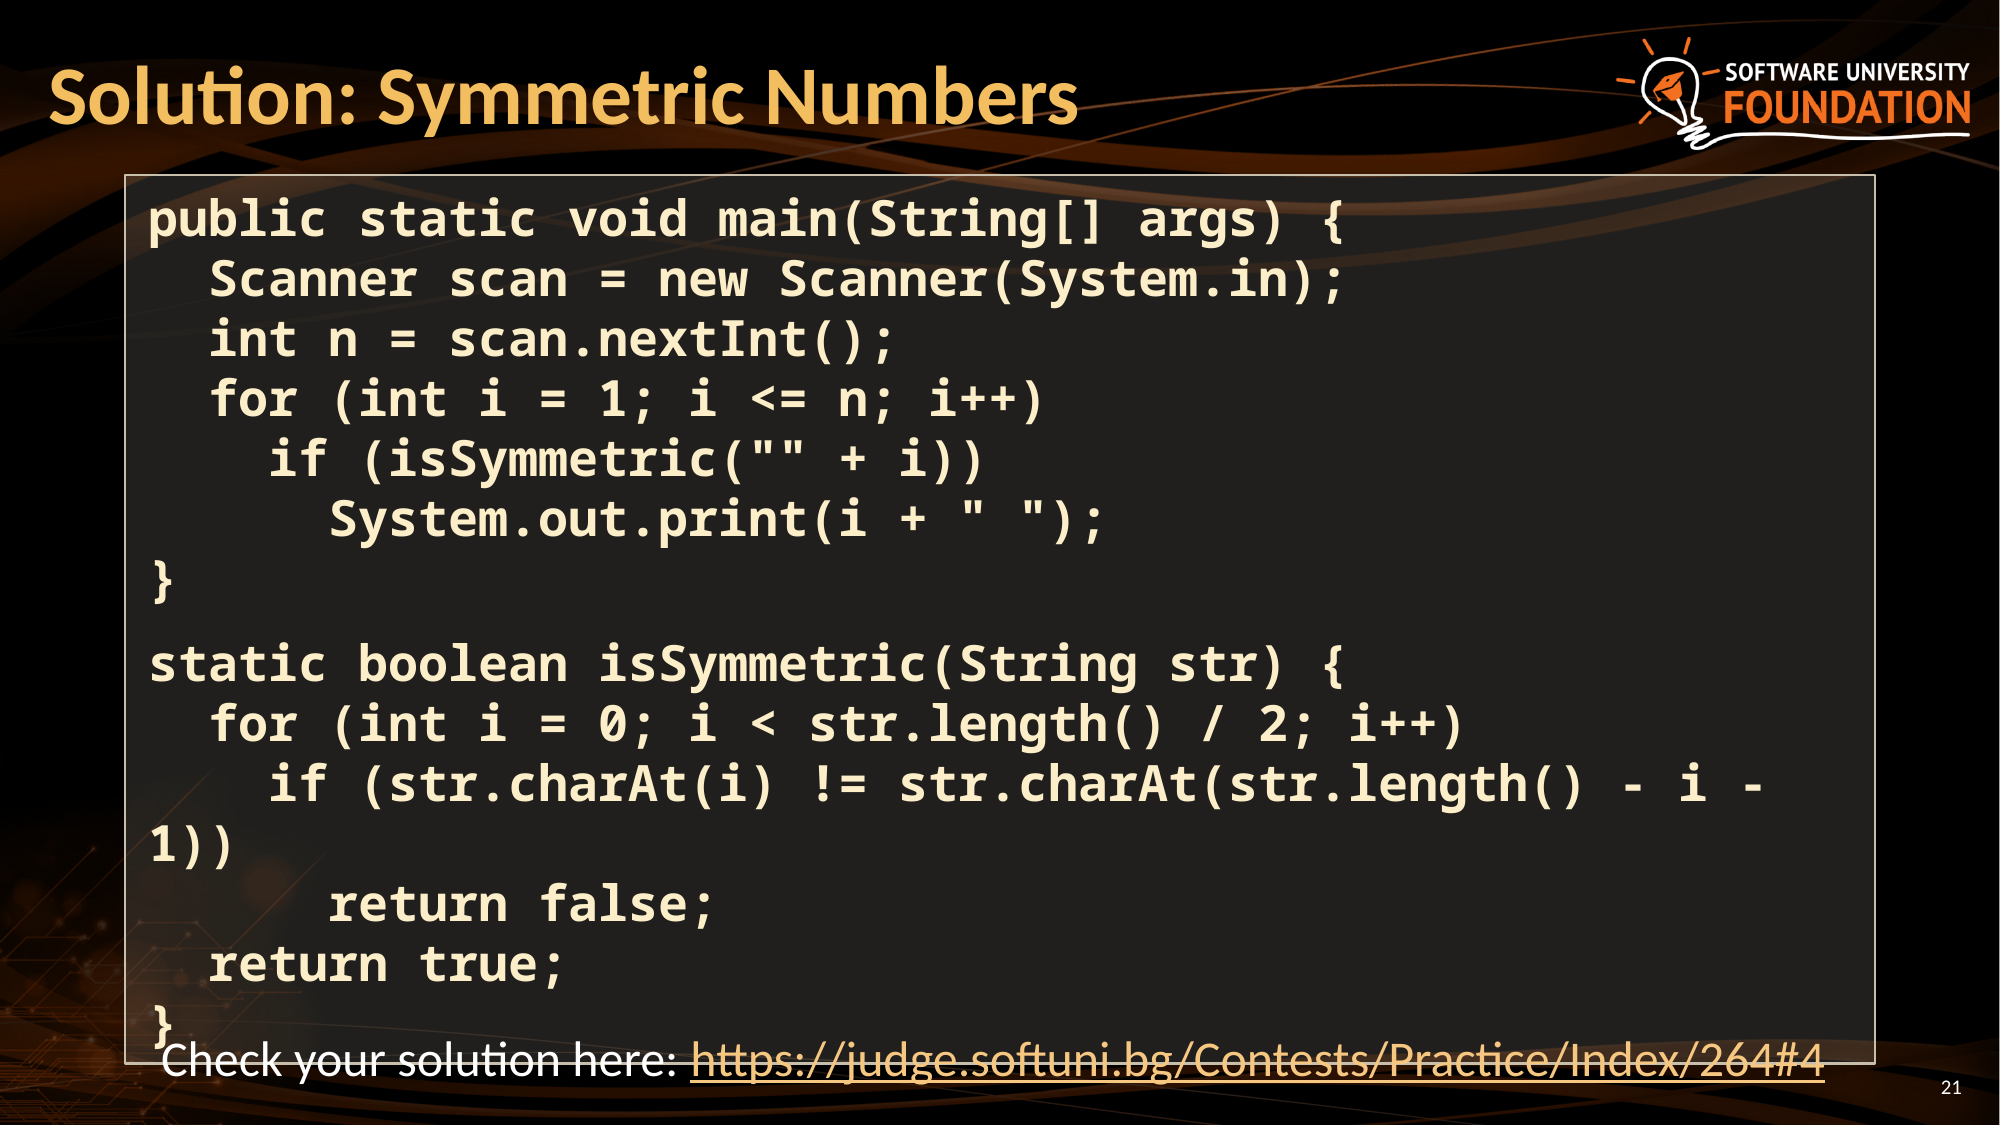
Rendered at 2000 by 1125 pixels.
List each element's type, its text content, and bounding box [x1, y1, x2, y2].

picture [0, 0, 2000, 1125]
title Solution: Symmetric Numbers [30, 6, 1602, 189]
text_box public static void main(String[] args) { Scanner scan = new Scanner(System.in); int n = scan.nextInt(); for (int i = 1; i <= n; i++) if (isSymmetric("" + i)) System.out.print(i + " "); } static boolean isSymmetric(String str) { for (int i = 0; i < str.length() / 2; i++) if (str.charAt(i) != str.charAt(str.length() - i - 1)) return false; return true; } [124, 174, 1875, 1064]
text_box Check your solution here: https://judge.softuni.bg/Contests/Practice/Index/264#4 [127, 1019, 1859, 1094]
slide_number 21 [1897, 1070, 1968, 1103]
